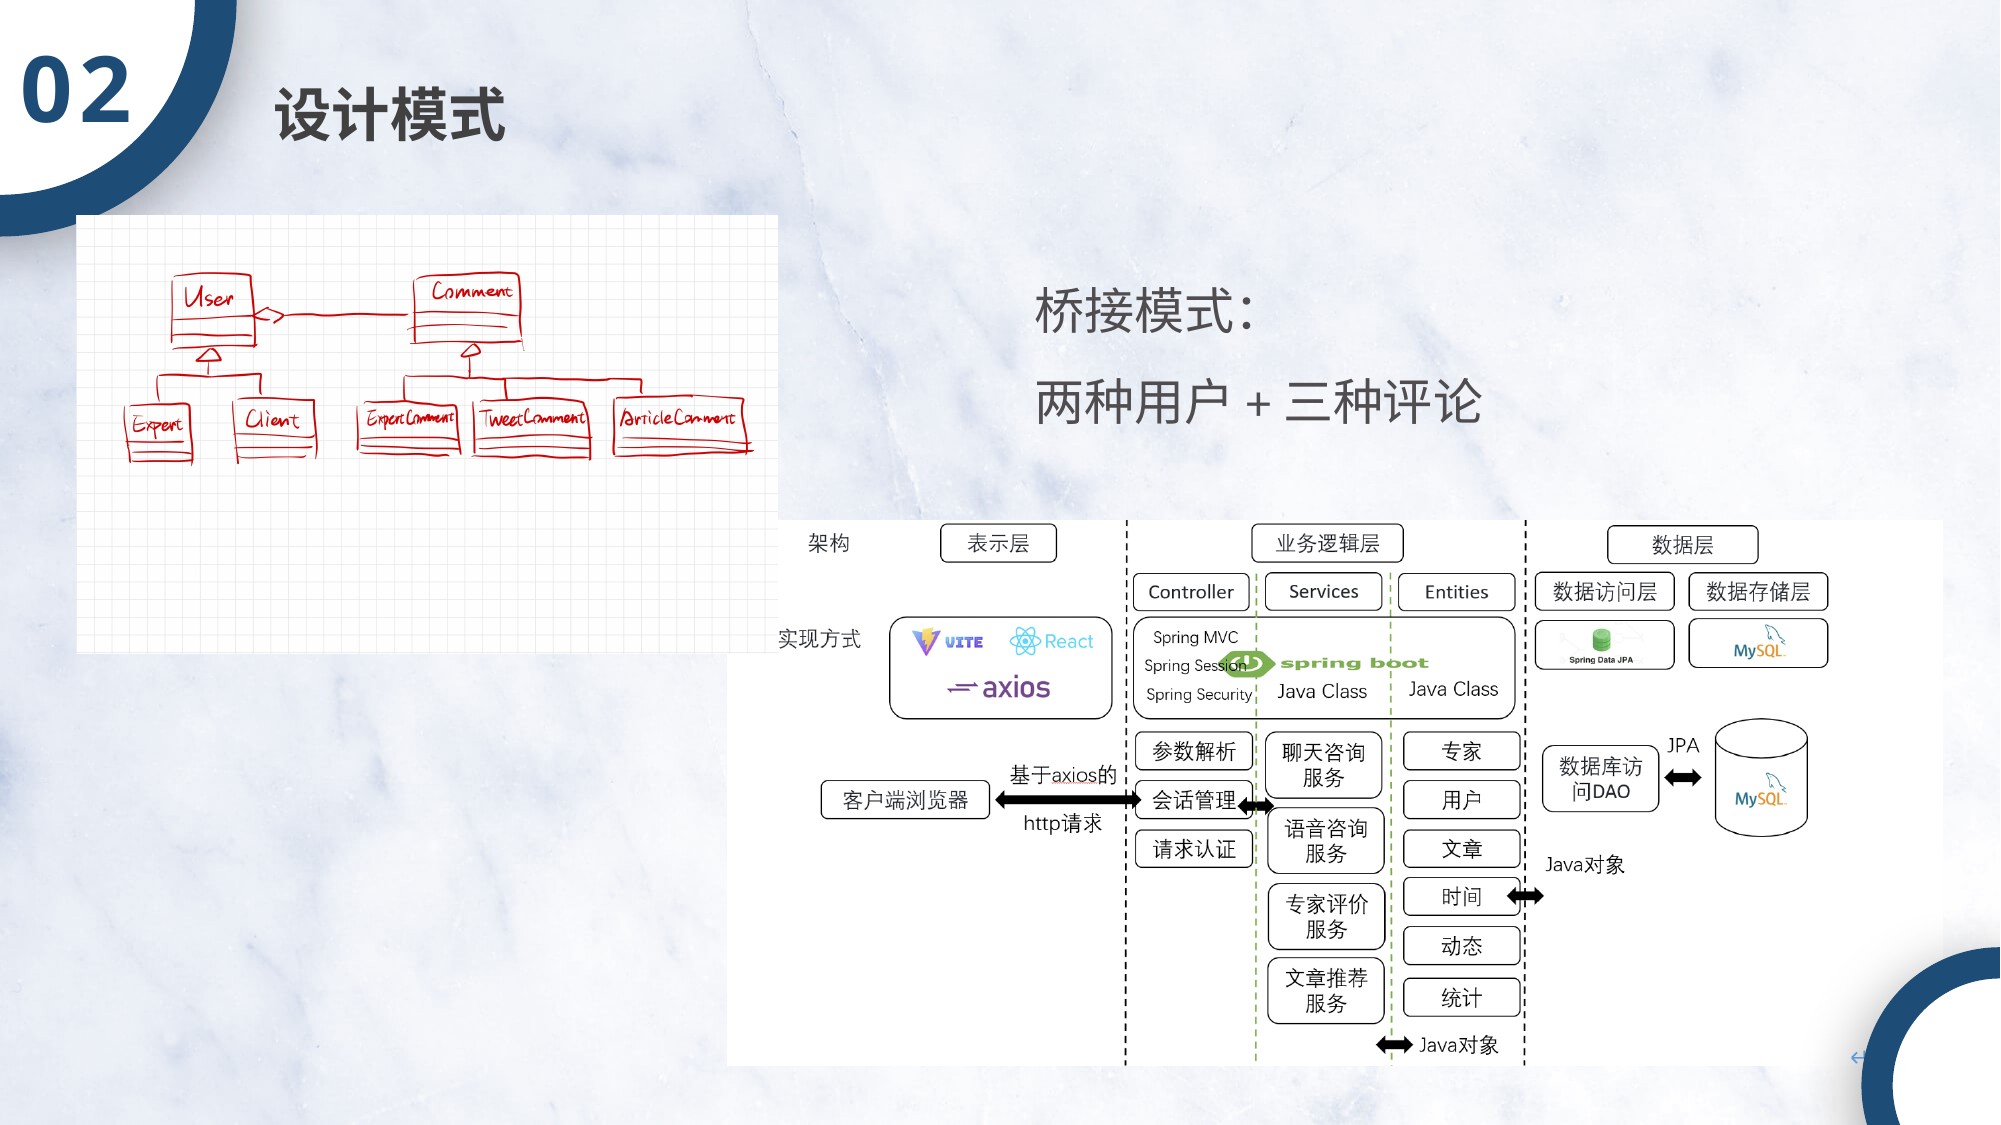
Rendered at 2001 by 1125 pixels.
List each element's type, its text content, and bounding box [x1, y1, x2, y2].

text_box [1876, 961, 2000, 1125]
picture [0, 0, 2000, 1125]
text_box 设计模式 [258, 71, 522, 156]
text_box 桥接模式： 两种用户+三种评论 [1019, 242, 1530, 438]
text_box 02 [0, 22, 153, 148]
text_box [0, 0, 217, 217]
